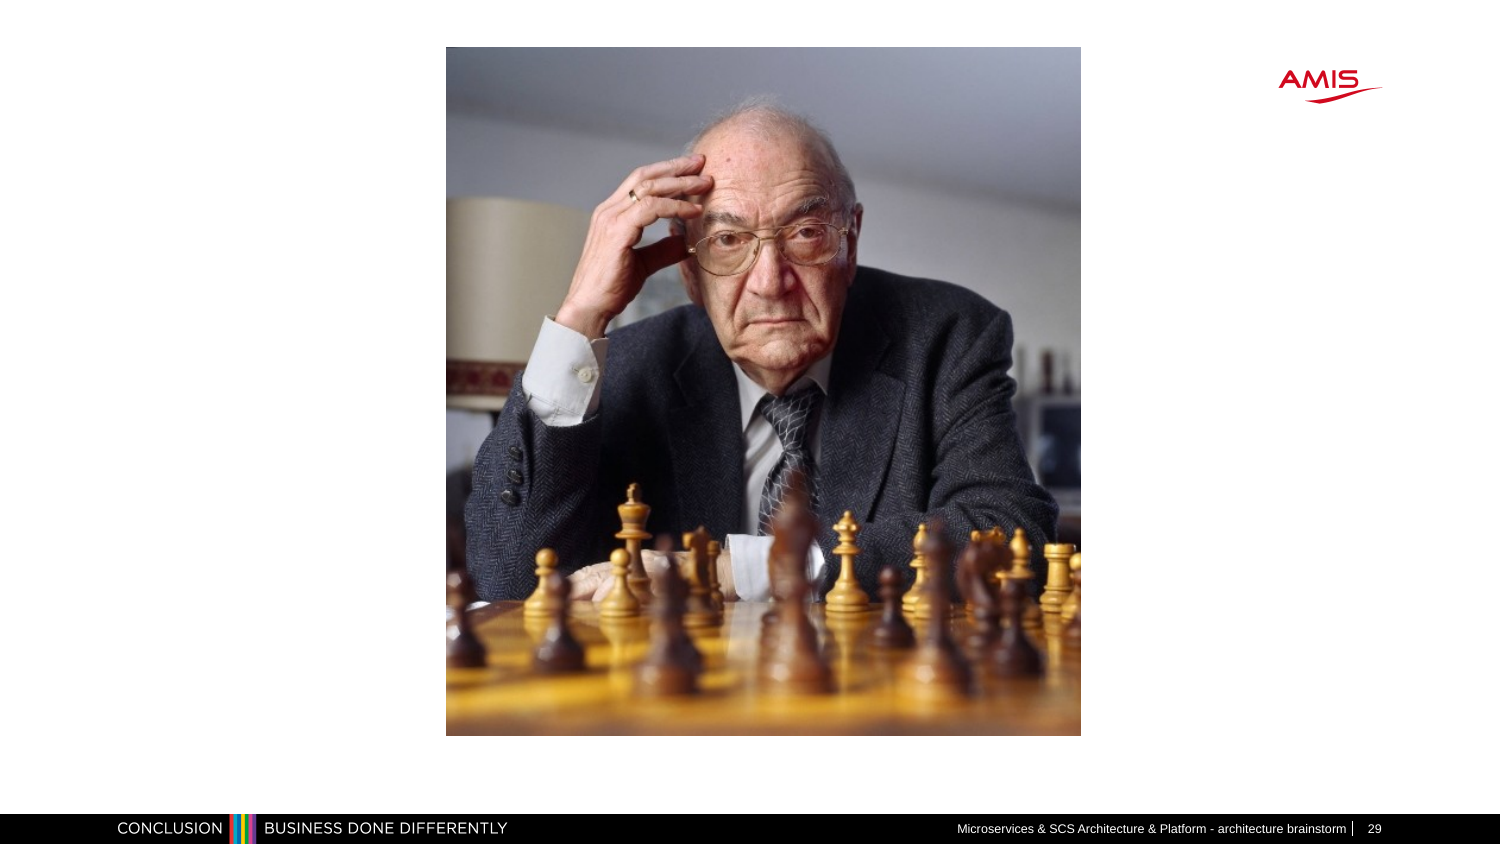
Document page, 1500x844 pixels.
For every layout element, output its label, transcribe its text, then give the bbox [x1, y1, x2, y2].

picture [1181, 58, 1388, 106]
picture [446, 47, 1081, 736]
footer Microservices & SCS Architecture & Platform - architecture brainstorm [814, 820, 1347, 839]
slide_number 29 [1358, 820, 1382, 839]
picture [239, 814, 1500, 844]
picture [0, 814, 236, 844]
